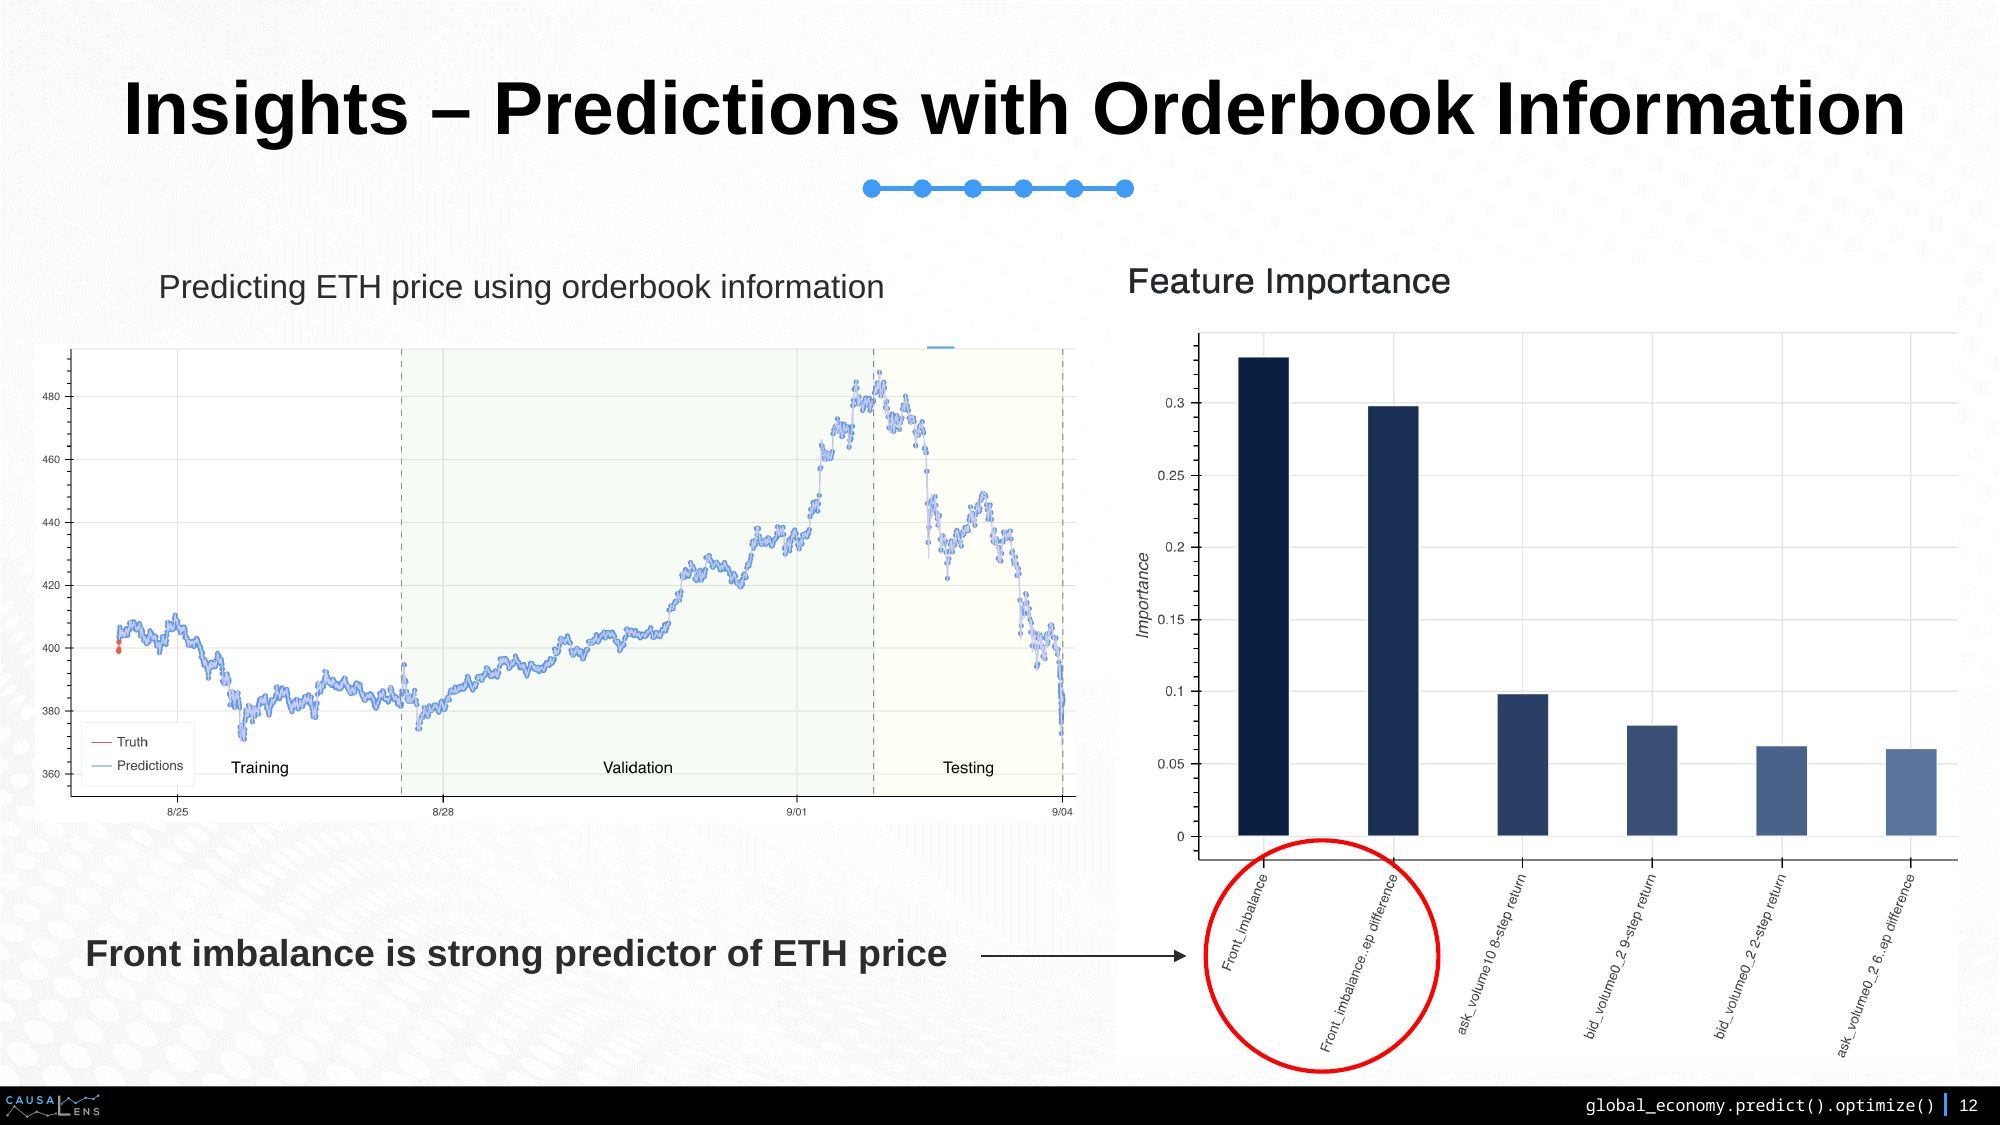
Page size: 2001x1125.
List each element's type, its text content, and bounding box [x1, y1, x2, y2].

picture [0, 159, 2000, 1086]
text_box Predicting ETH price using orderbook information [143, 253, 1685, 332]
picture [0, 1087, 106, 1124]
title Insights – Predictions with Orderbook Information [0, 0, 2000, 159]
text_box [863, 180, 1134, 198]
text_box Front imbalance is strong predictor of ETH price [70, 917, 1111, 995]
